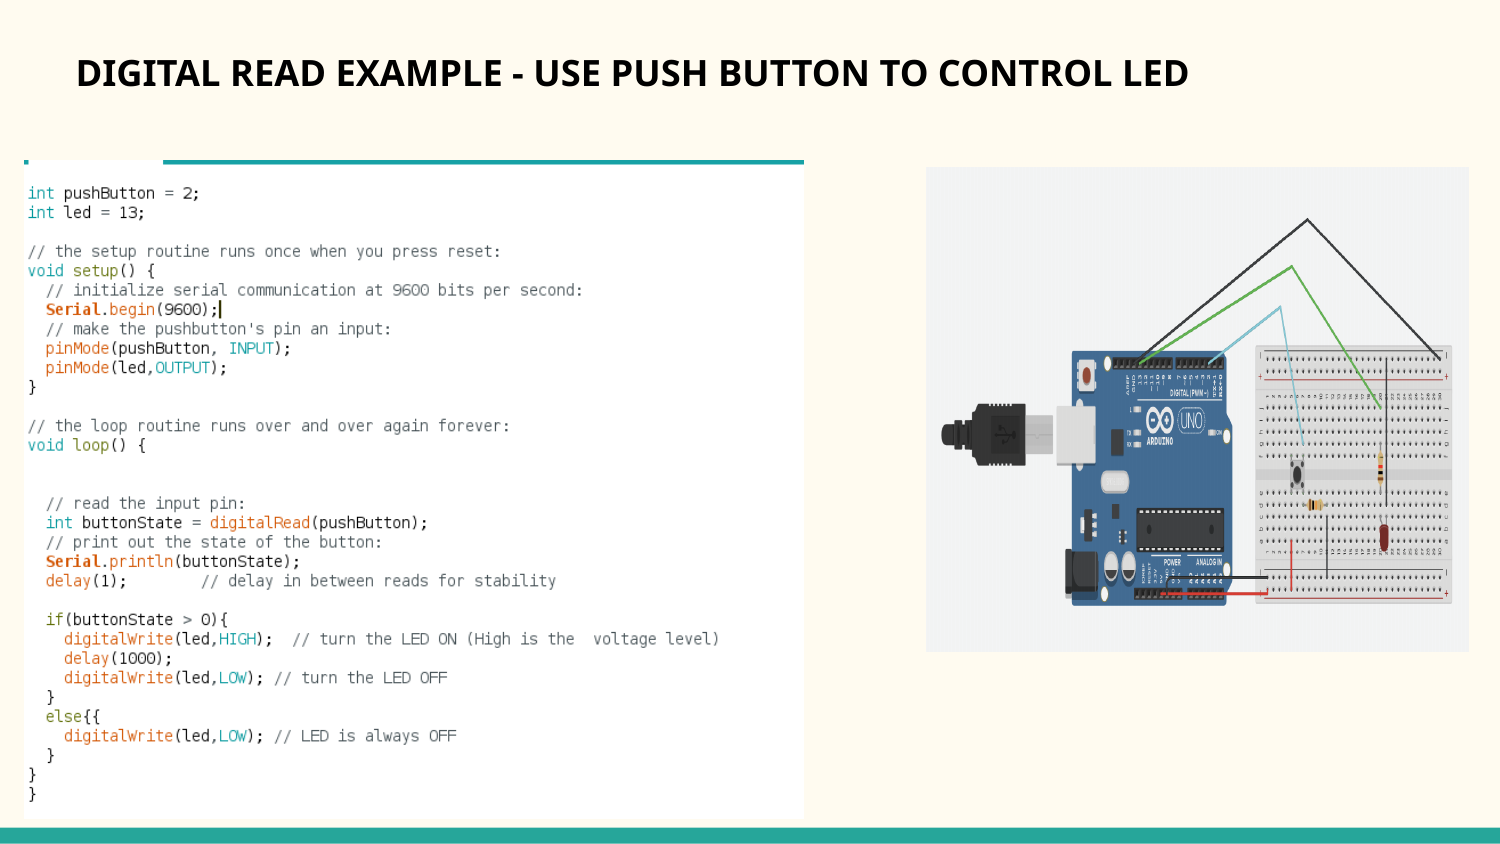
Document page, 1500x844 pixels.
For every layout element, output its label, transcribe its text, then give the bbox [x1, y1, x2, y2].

picture [24, 160, 804, 820]
title DIGITAL READ EXAMPLE - USE PUSH BUTTON TO CONTROL LED [51, 35, 1449, 136]
picture [926, 166, 1469, 652]
